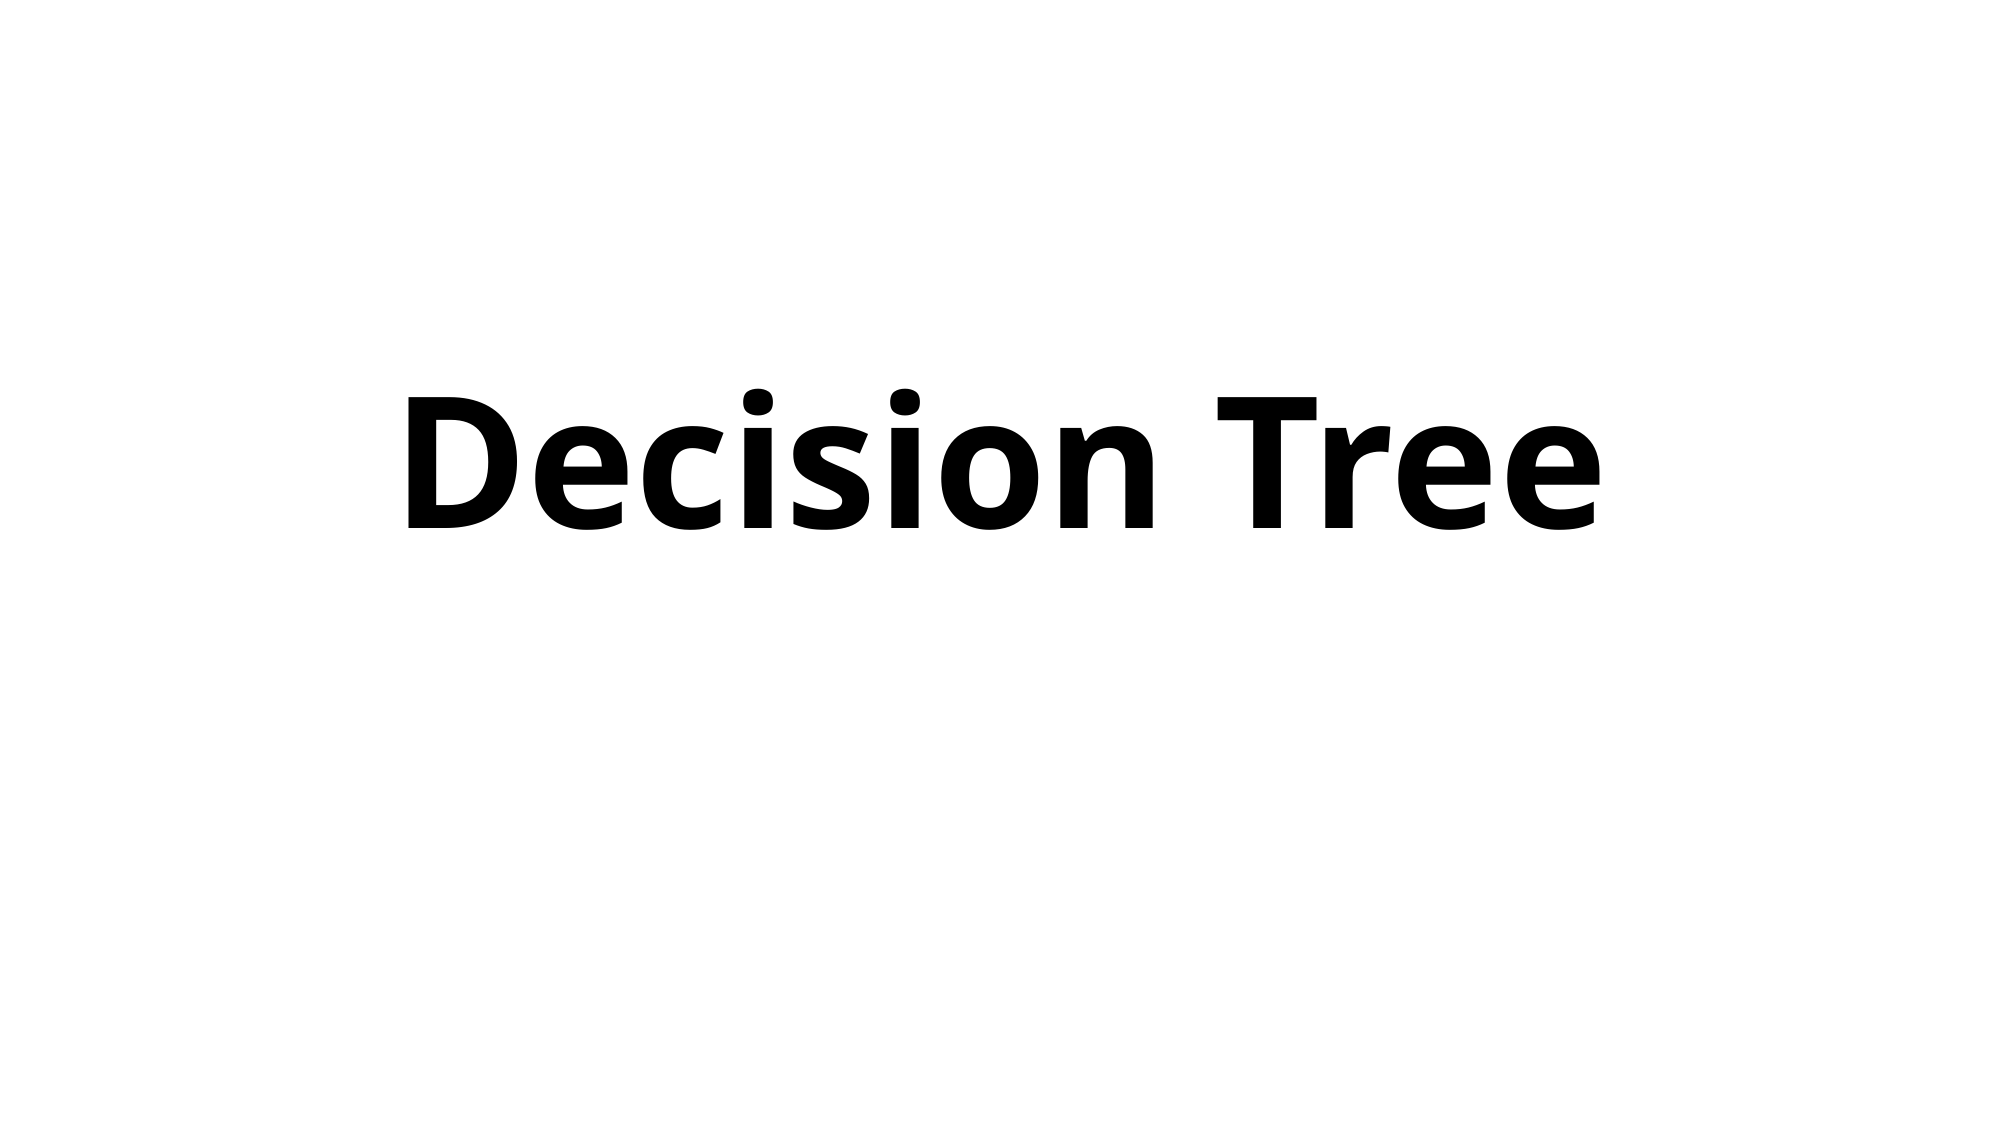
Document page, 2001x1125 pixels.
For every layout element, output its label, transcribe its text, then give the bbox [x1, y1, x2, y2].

title Decision Tree [249, 184, 1750, 576]
